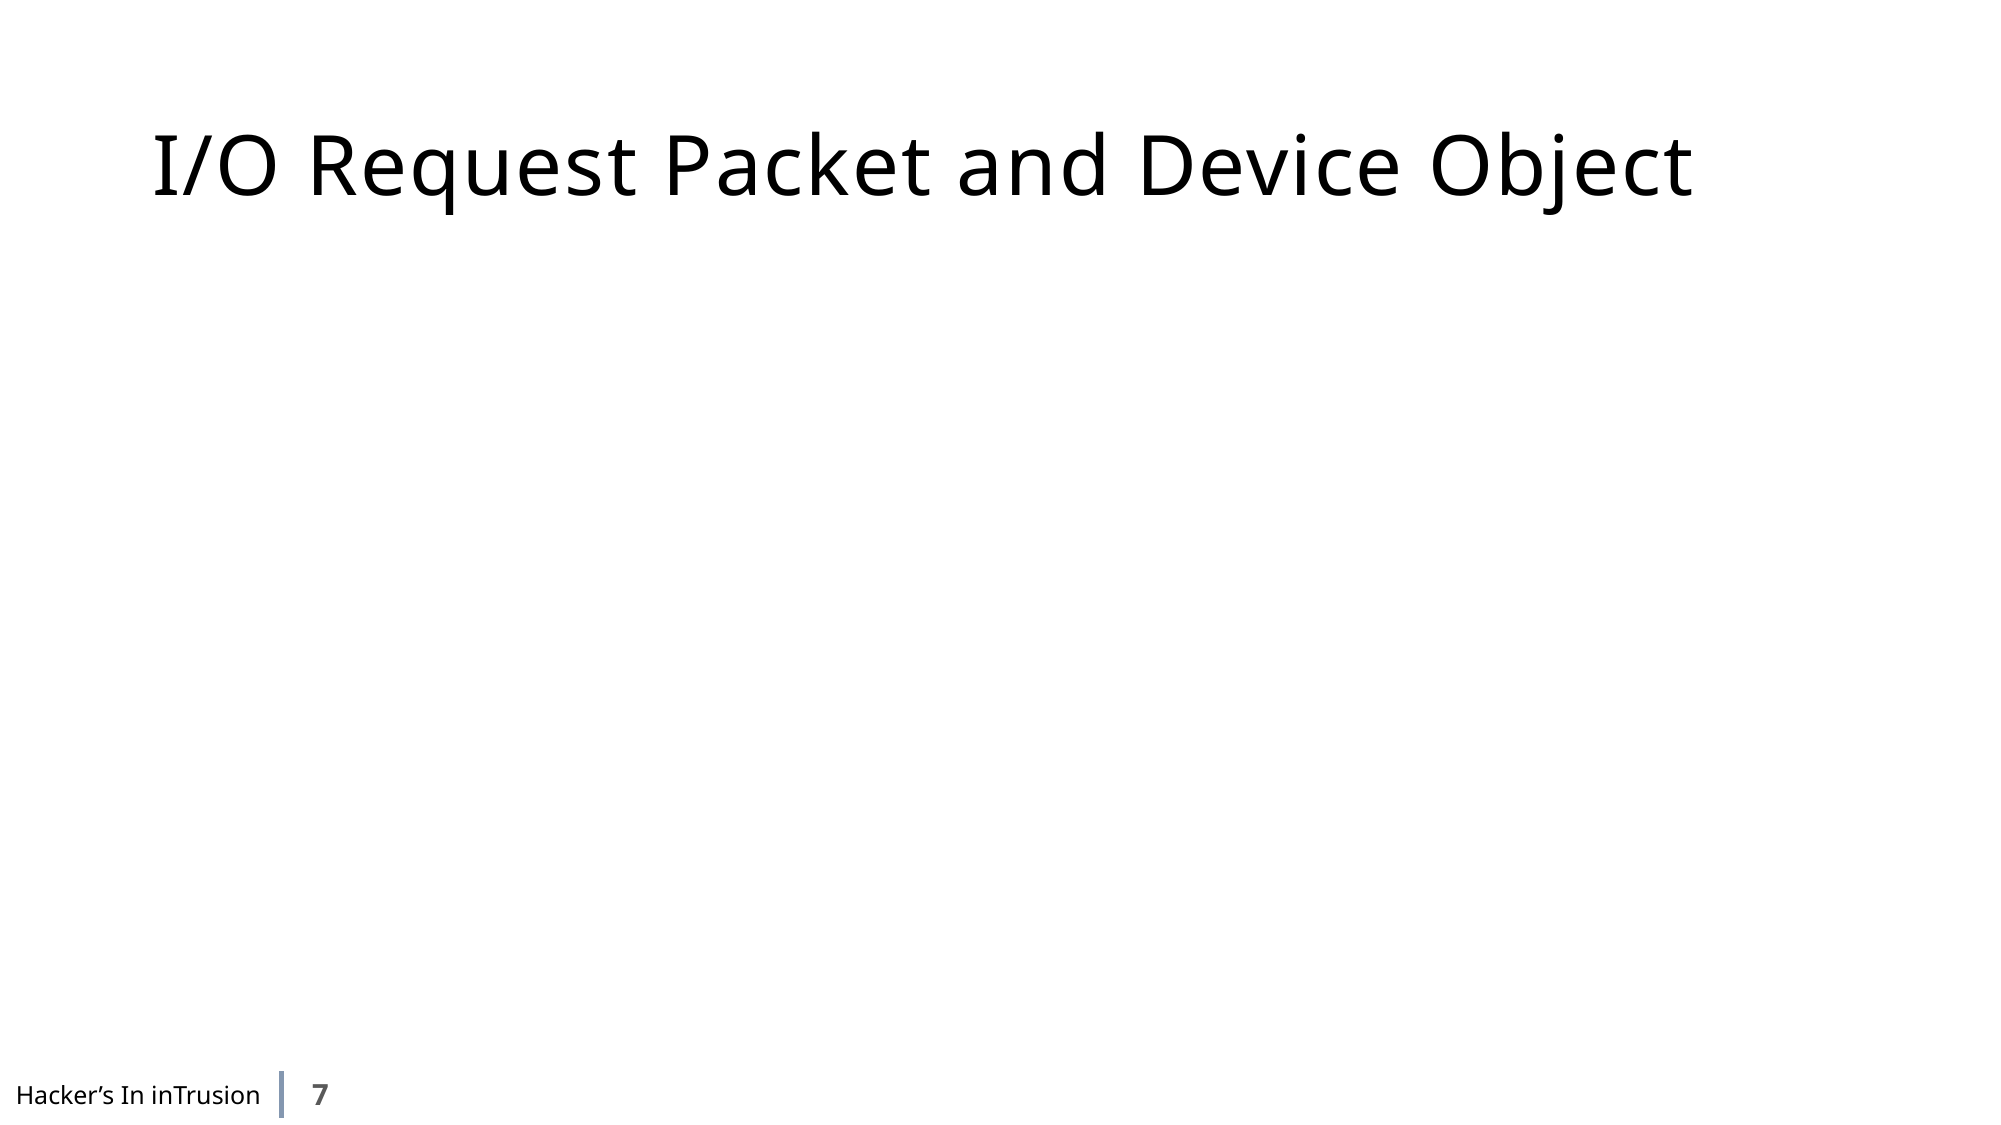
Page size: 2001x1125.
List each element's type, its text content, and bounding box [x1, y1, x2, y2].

title I/O Request Packet and Device Object [137, 59, 1863, 278]
